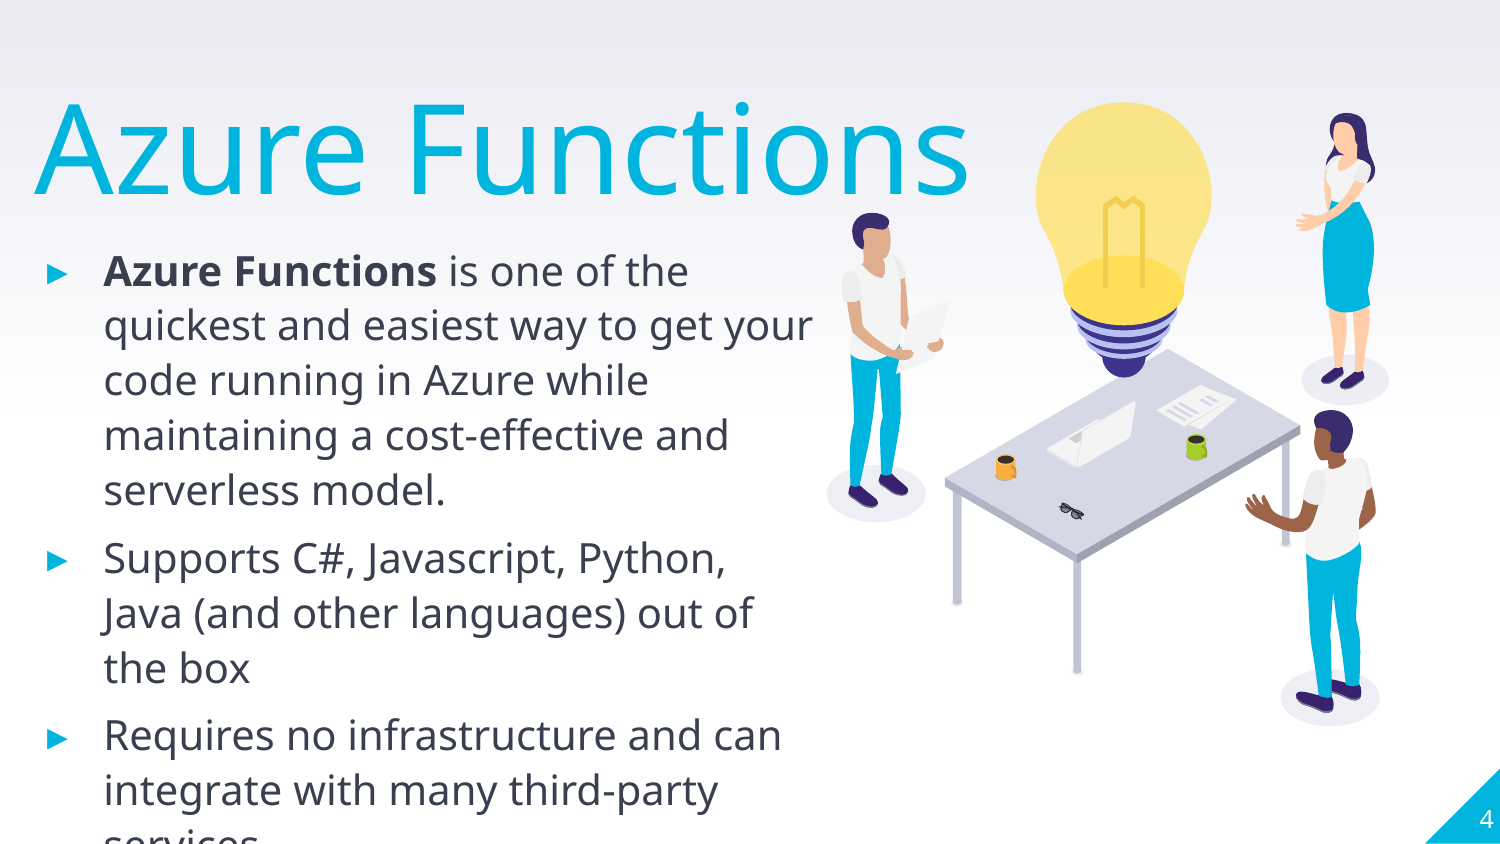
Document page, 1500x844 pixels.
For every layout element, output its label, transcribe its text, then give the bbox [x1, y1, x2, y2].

subtitle Azure Functions is one of the quickest and easiest way to get your code running in Azure while maintaining a cost-effective and serverless model. Supports C#, Javascript, Python, Java (and other languages) out of the box Requires no infrastructure and can integrate with many third-party services [28, 239, 816, 368]
title Azure Functions [34, 28, 1109, 219]
slide_number 4 [1418, 760, 1494, 838]
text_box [826, 102, 1390, 727]
